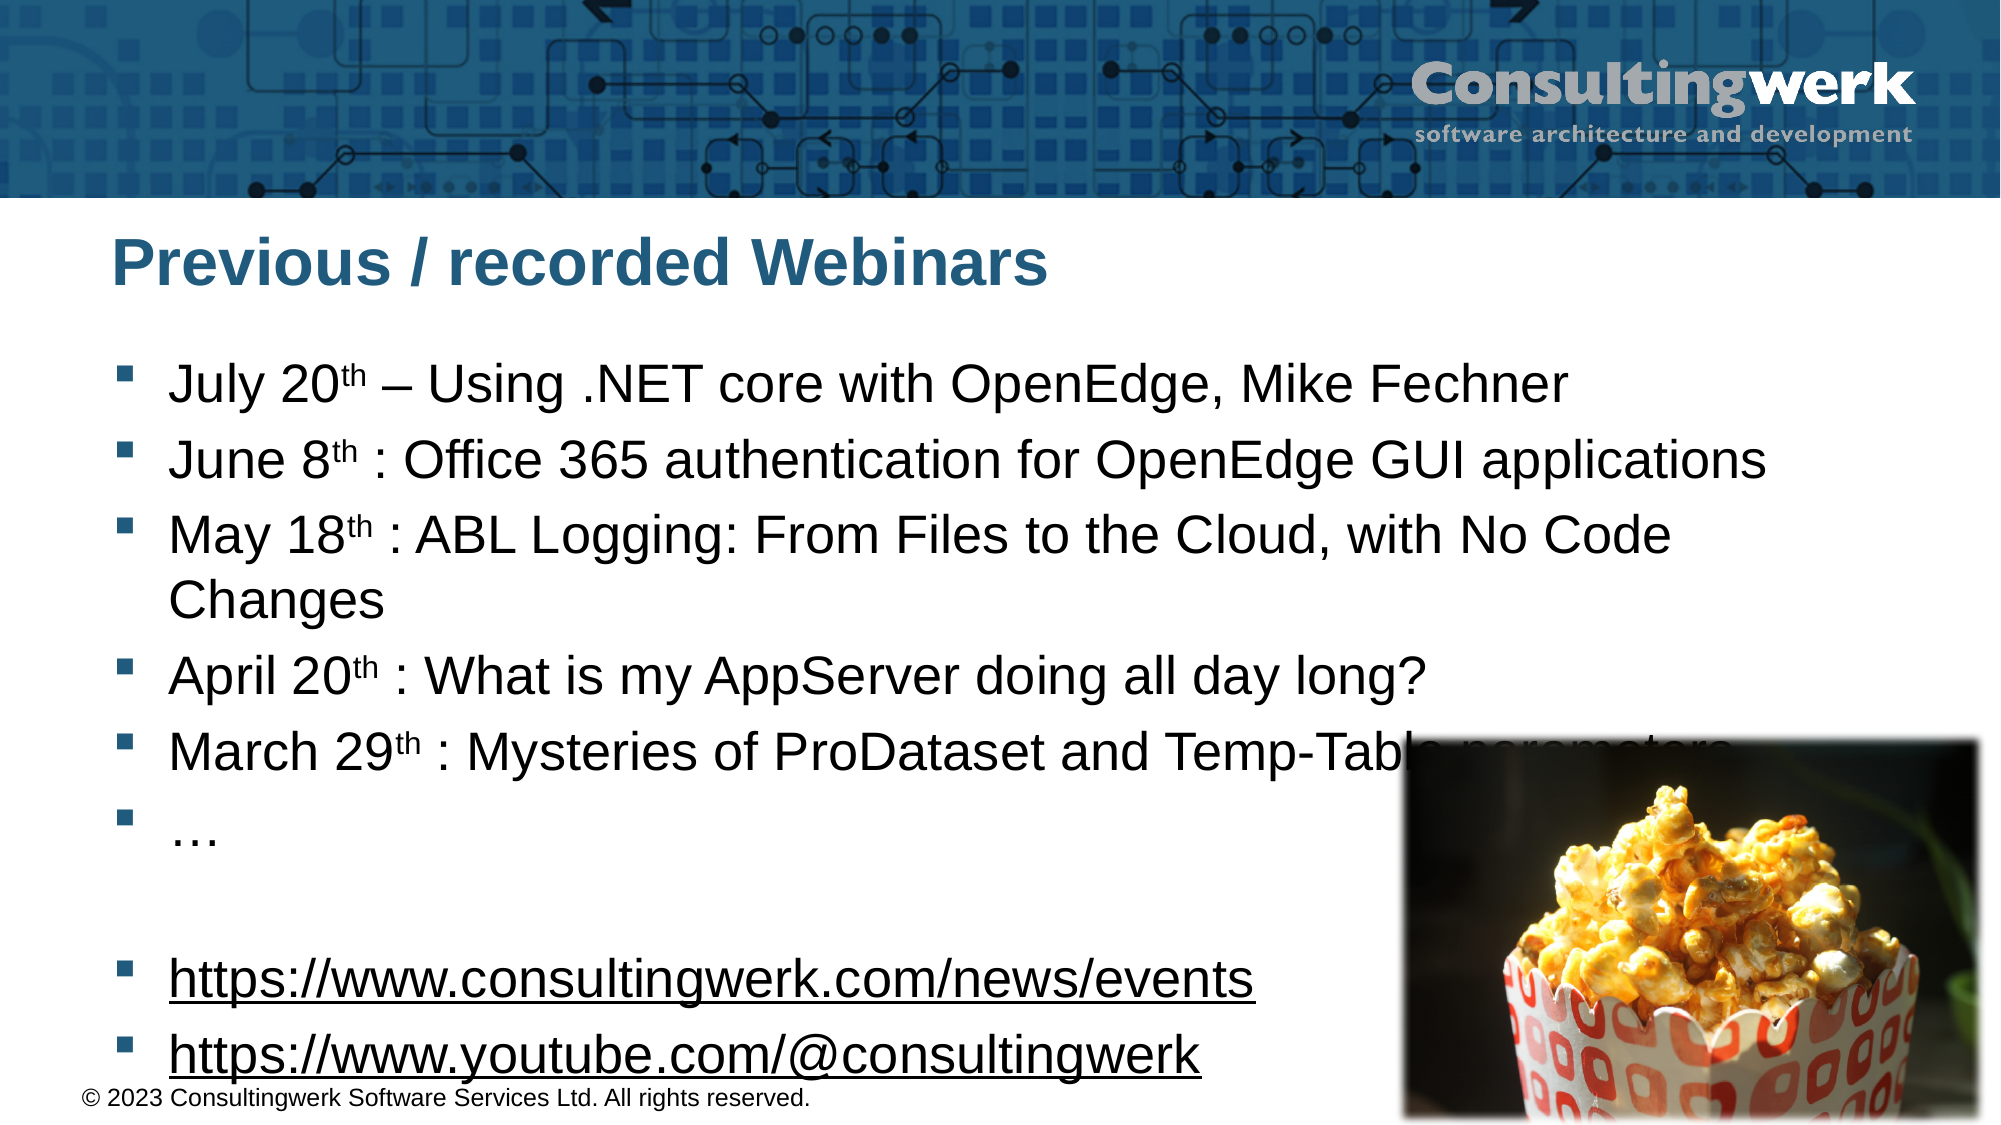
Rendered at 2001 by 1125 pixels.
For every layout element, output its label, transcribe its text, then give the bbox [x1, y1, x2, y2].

list July 20th – Using .NET core with OpenEdge, Mike Fechner June 8th : Office 365 authentication for OpenEdge GUI applications May 18th : ABL Logging: From Files to the Cloud, with No Code Changes April 20th : What is my AppServer doing all day long? March 29th : Mysteries of ProDataset and Temp-Table parameters … https://www.consultingwerk.com/news/events https://www.youtube.com/@consultingwerk [97, 340, 1898, 1074]
picture [1394, 730, 1987, 1125]
title Previous / recorded Webinars [95, 211, 1896, 330]
picture [0, 0, 2001, 198]
